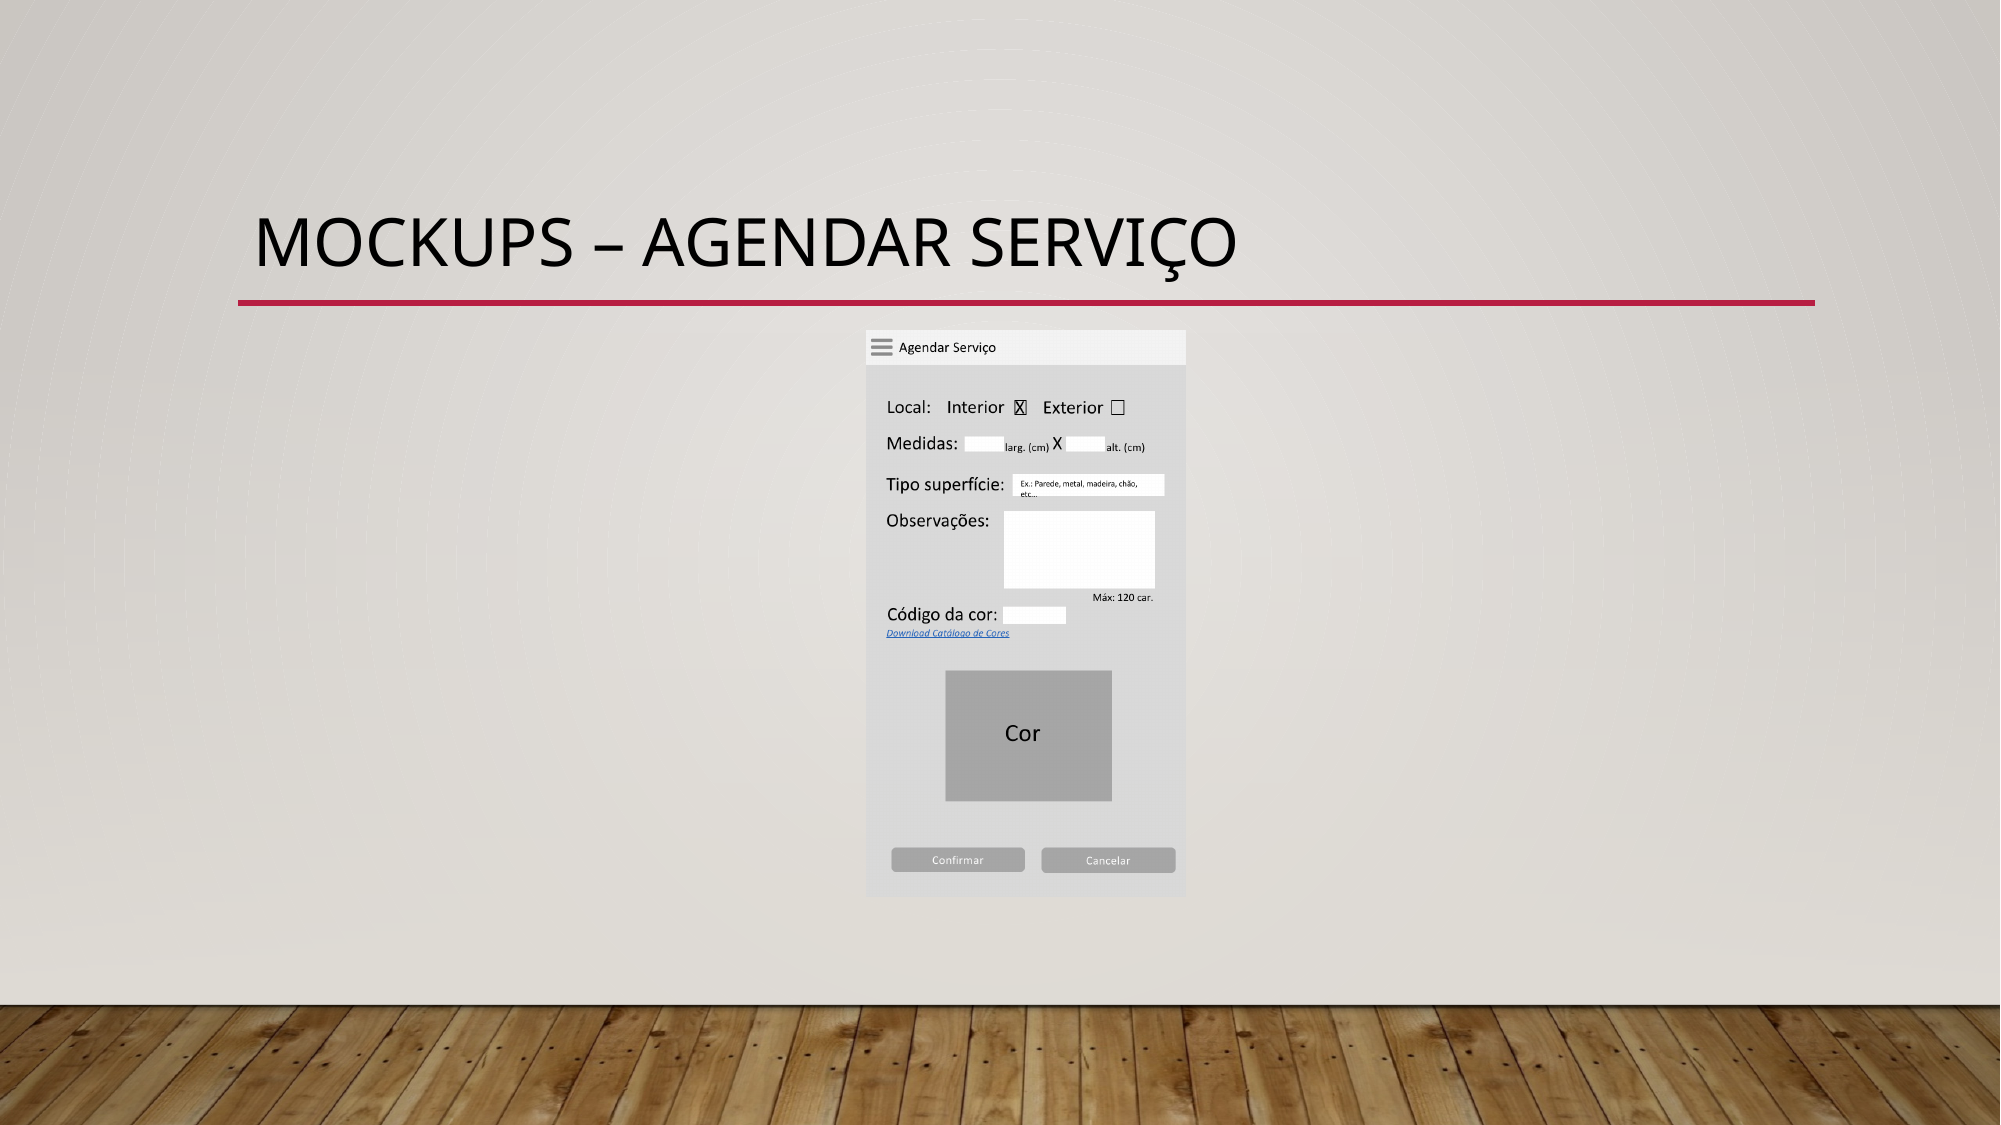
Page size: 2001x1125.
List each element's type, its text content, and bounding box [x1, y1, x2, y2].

title Mockups – Agendar Serviço [238, 201, 1814, 374]
picture [0, 1005, 2000, 1125]
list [865, 330, 1186, 897]
